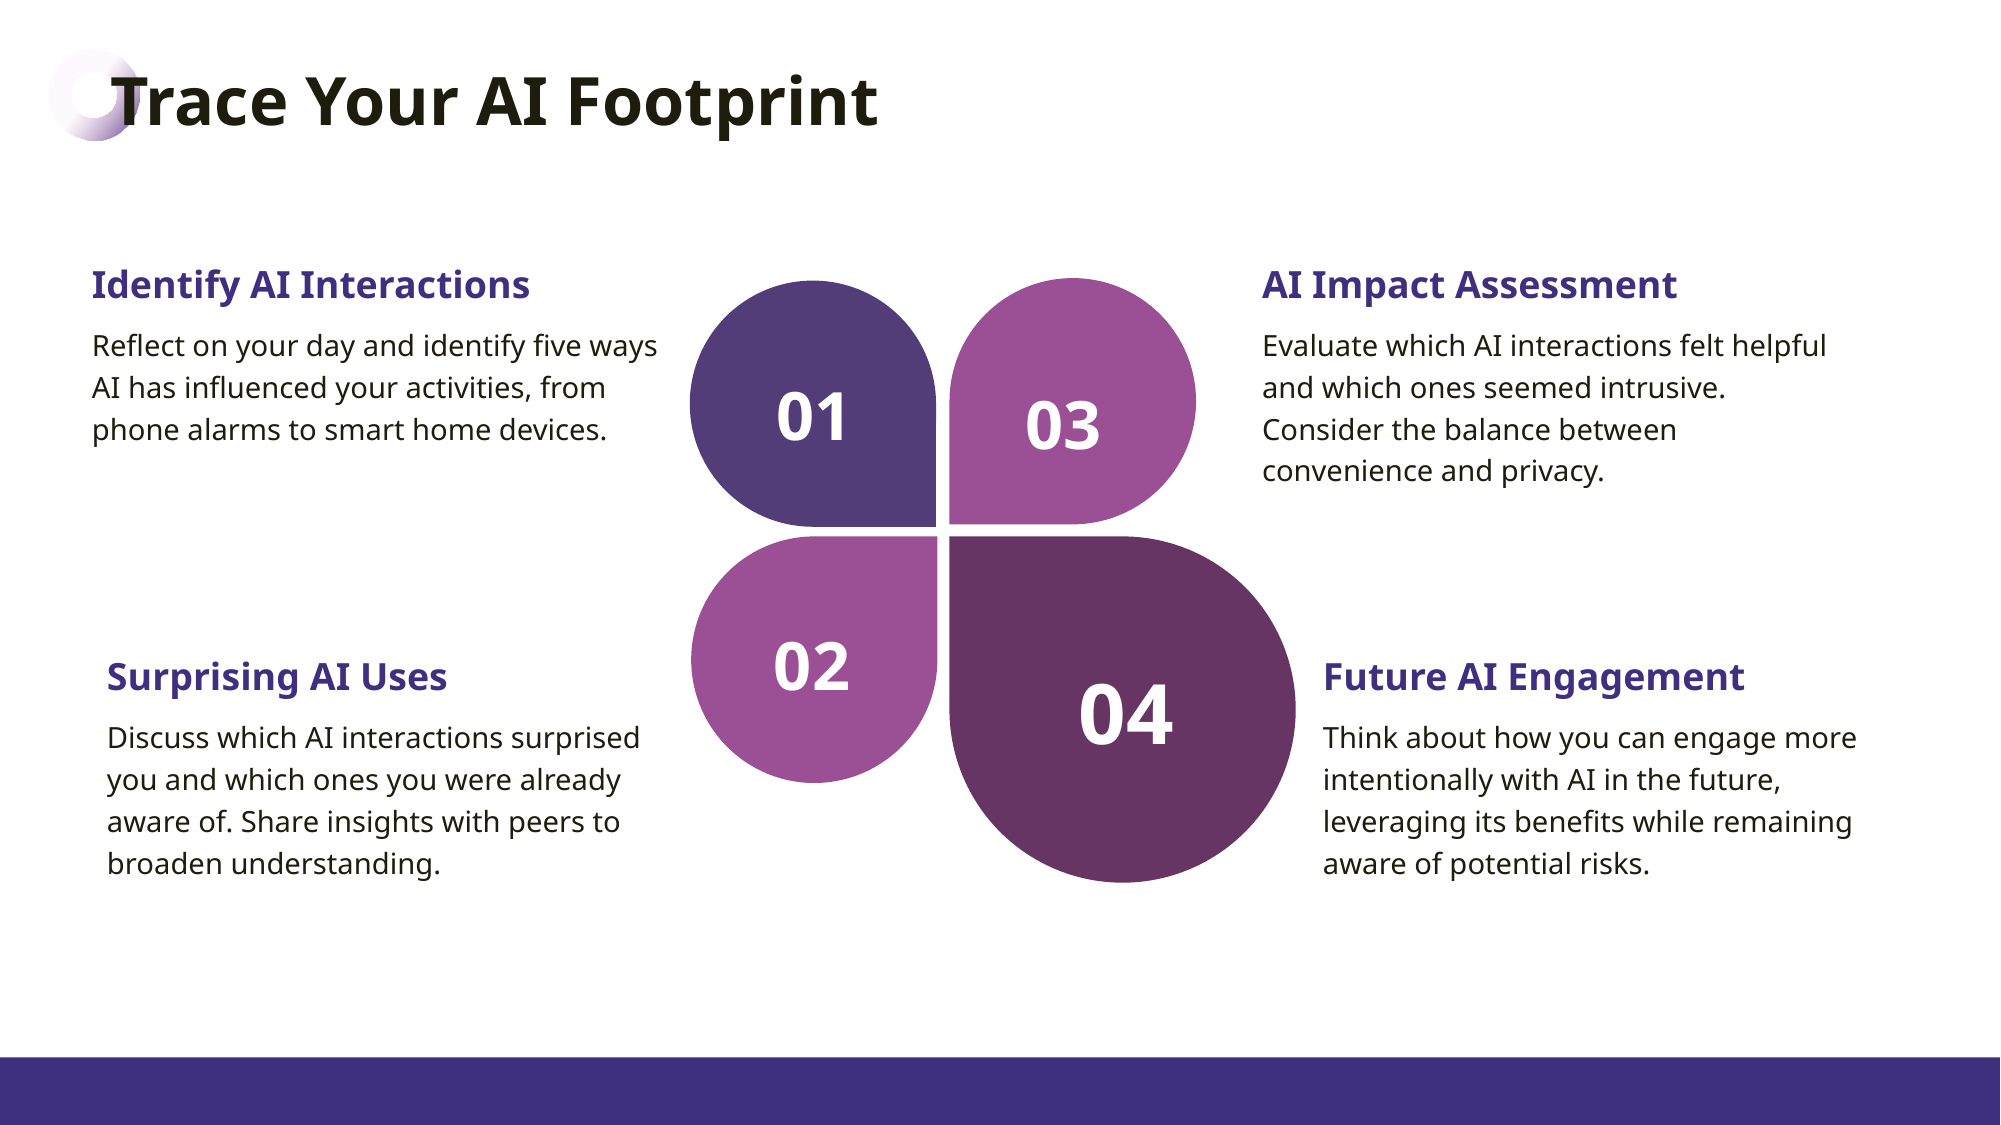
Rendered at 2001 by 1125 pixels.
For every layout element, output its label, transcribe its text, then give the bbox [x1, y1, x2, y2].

text_box Surprising AI Uses [91, 645, 759, 706]
text_box Discuss which AI interactions surprised you and which ones you were already aware of. Share insights with peers to broaden understanding. [91, 705, 709, 973]
text_box Future AI Engagement [1307, 645, 1975, 706]
text_box AI Impact Assessment [1247, 253, 1914, 314]
text_box 01 [758, 359, 878, 455]
text_box 02 [773, 783, 893, 789]
text_box Reflect on your day and identify five ways AI has influenced your activities, from phone alarms to smart home devices. [76, 312, 693, 581]
text_box [693, 280, 936, 527]
text_box Identify AI Interactions [76, 253, 744, 314]
text_box [691, 536, 938, 783]
text_box [0, 1057, 2000, 1125]
text_box [949, 536, 1296, 883]
text_box 02 [756, 609, 876, 705]
text_box 03 [1007, 367, 1127, 464]
text_box Evaluate which AI interactions felt helpful and which ones seemed intrusive. Consider the balance between convenience and privacy. [1247, 312, 1864, 581]
text_box Trace Your AI Footprint [95, 51, 1520, 147]
text_box 04 [1025, 645, 1235, 762]
text_box [41, 41, 115, 141]
text_box [949, 278, 1197, 525]
text_box Think about how you can engage more intentionally with AI in the future, leveraging its benefits while remaining aware of potential risks. [1307, 705, 1925, 973]
